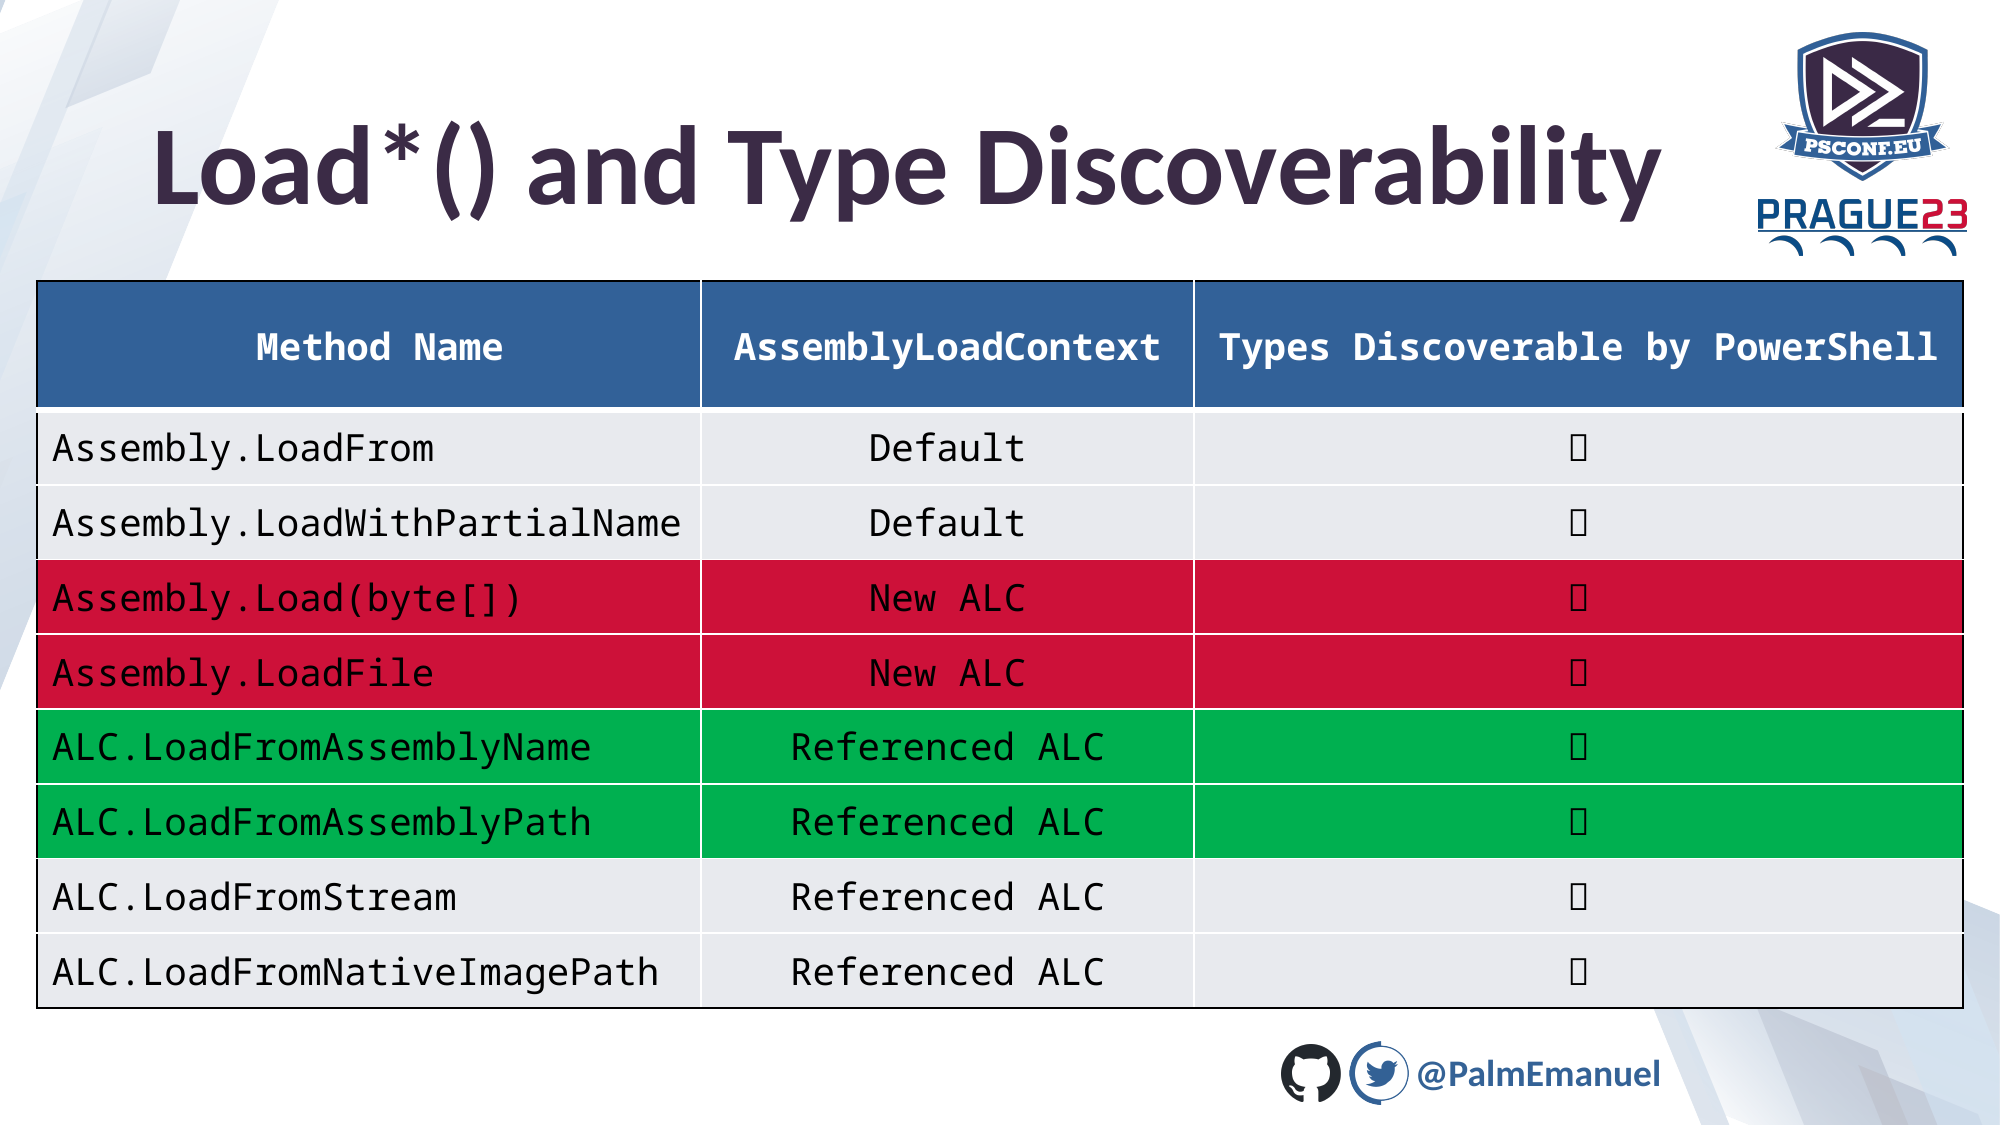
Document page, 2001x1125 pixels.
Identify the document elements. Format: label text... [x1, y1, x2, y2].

table_cell ✅ [1195, 413, 1962, 484]
table_cell ❌ [1195, 785, 1962, 858]
table_cell Assembly.Load(byte[]) [38, 560, 700, 633]
table_cell Assembly.LoadFile [38, 635, 700, 708]
table_cell Default [702, 486, 1193, 559]
table_header Method Name [38, 282, 700, 407]
table_cell Referenced ALC [702, 934, 1193, 1007]
table_cell Default [702, 413, 1193, 484]
table_cell ❌ [1195, 859, 1962, 932]
table_header Types Discoverable by PowerShell [1195, 282, 1962, 407]
table_cell ALC.LoadFromAssemblyName [38, 710, 700, 783]
table_cell Assembly.LoadFrom [38, 413, 700, 484]
table_header AssemblyLoadContext [702, 282, 1193, 407]
table_cell ✅ [1195, 560, 1962, 633]
table_cell ALC.LoadFromNativeImagePath [38, 934, 700, 1007]
table_cell ALC.LoadFromAssemblyPath [38, 785, 700, 858]
table_cell ALC.LoadFromStream [38, 859, 700, 932]
table_cell New ALC [702, 635, 1193, 708]
picture [0, 0, 2000, 1125]
table_cell Referenced ALC [702, 710, 1193, 783]
table_cell Referenced ALC [702, 785, 1193, 858]
table_cell Assembly.LoadWithPartialName [38, 486, 700, 559]
table_cell ✅ [1195, 635, 1962, 708]
table_cell ✅ [1195, 486, 1962, 559]
table_cell New ALC [702, 560, 1193, 633]
table_cell ❌ [1195, 710, 1962, 783]
table_cell Referenced ALC [702, 859, 1193, 932]
title Load*() and Type Discoverability [137, 59, 1735, 278]
table_cell ❌ [1195, 934, 1962, 1007]
